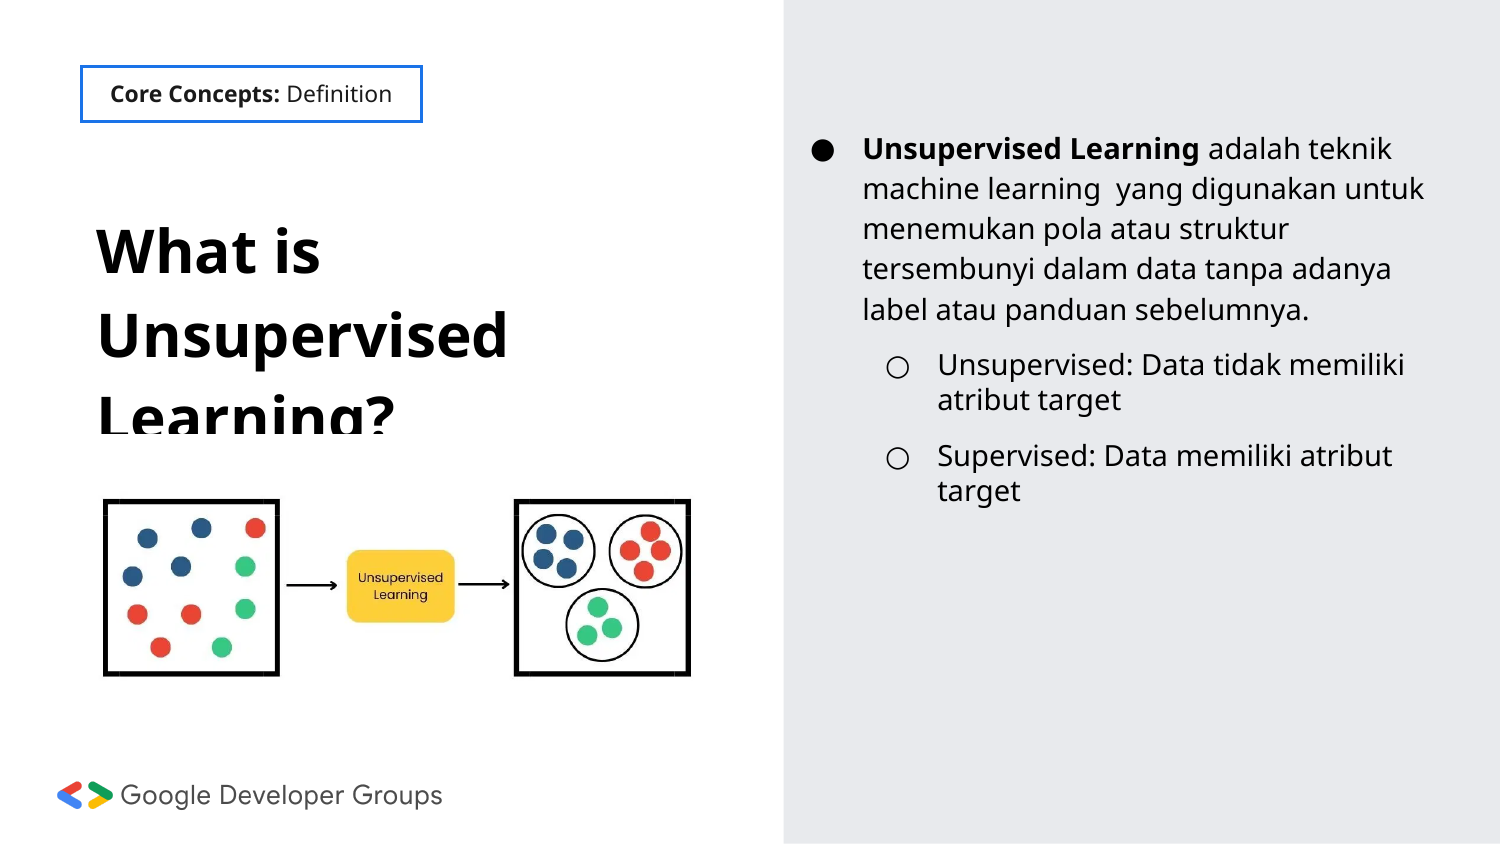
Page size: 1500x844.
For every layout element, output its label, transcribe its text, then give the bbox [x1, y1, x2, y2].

picture [42, 434, 750, 741]
title What is Unsupervised Learning? [81, 211, 750, 433]
picture [56, 778, 444, 812]
text_box Core Concepts: Definition [81, 66, 422, 122]
title Unsupervised Learning adalah teknik machine learning yang digunakan untuk menemukan pola atau struktur tersembunyi dalam data tanpa adanya label atau panduan sebelumnya. Unsupervised: Data tidak memiliki atribut target Supervised: Data memiliki atribut target [772, 47, 1478, 586]
text_box [783, 0, 1500, 844]
